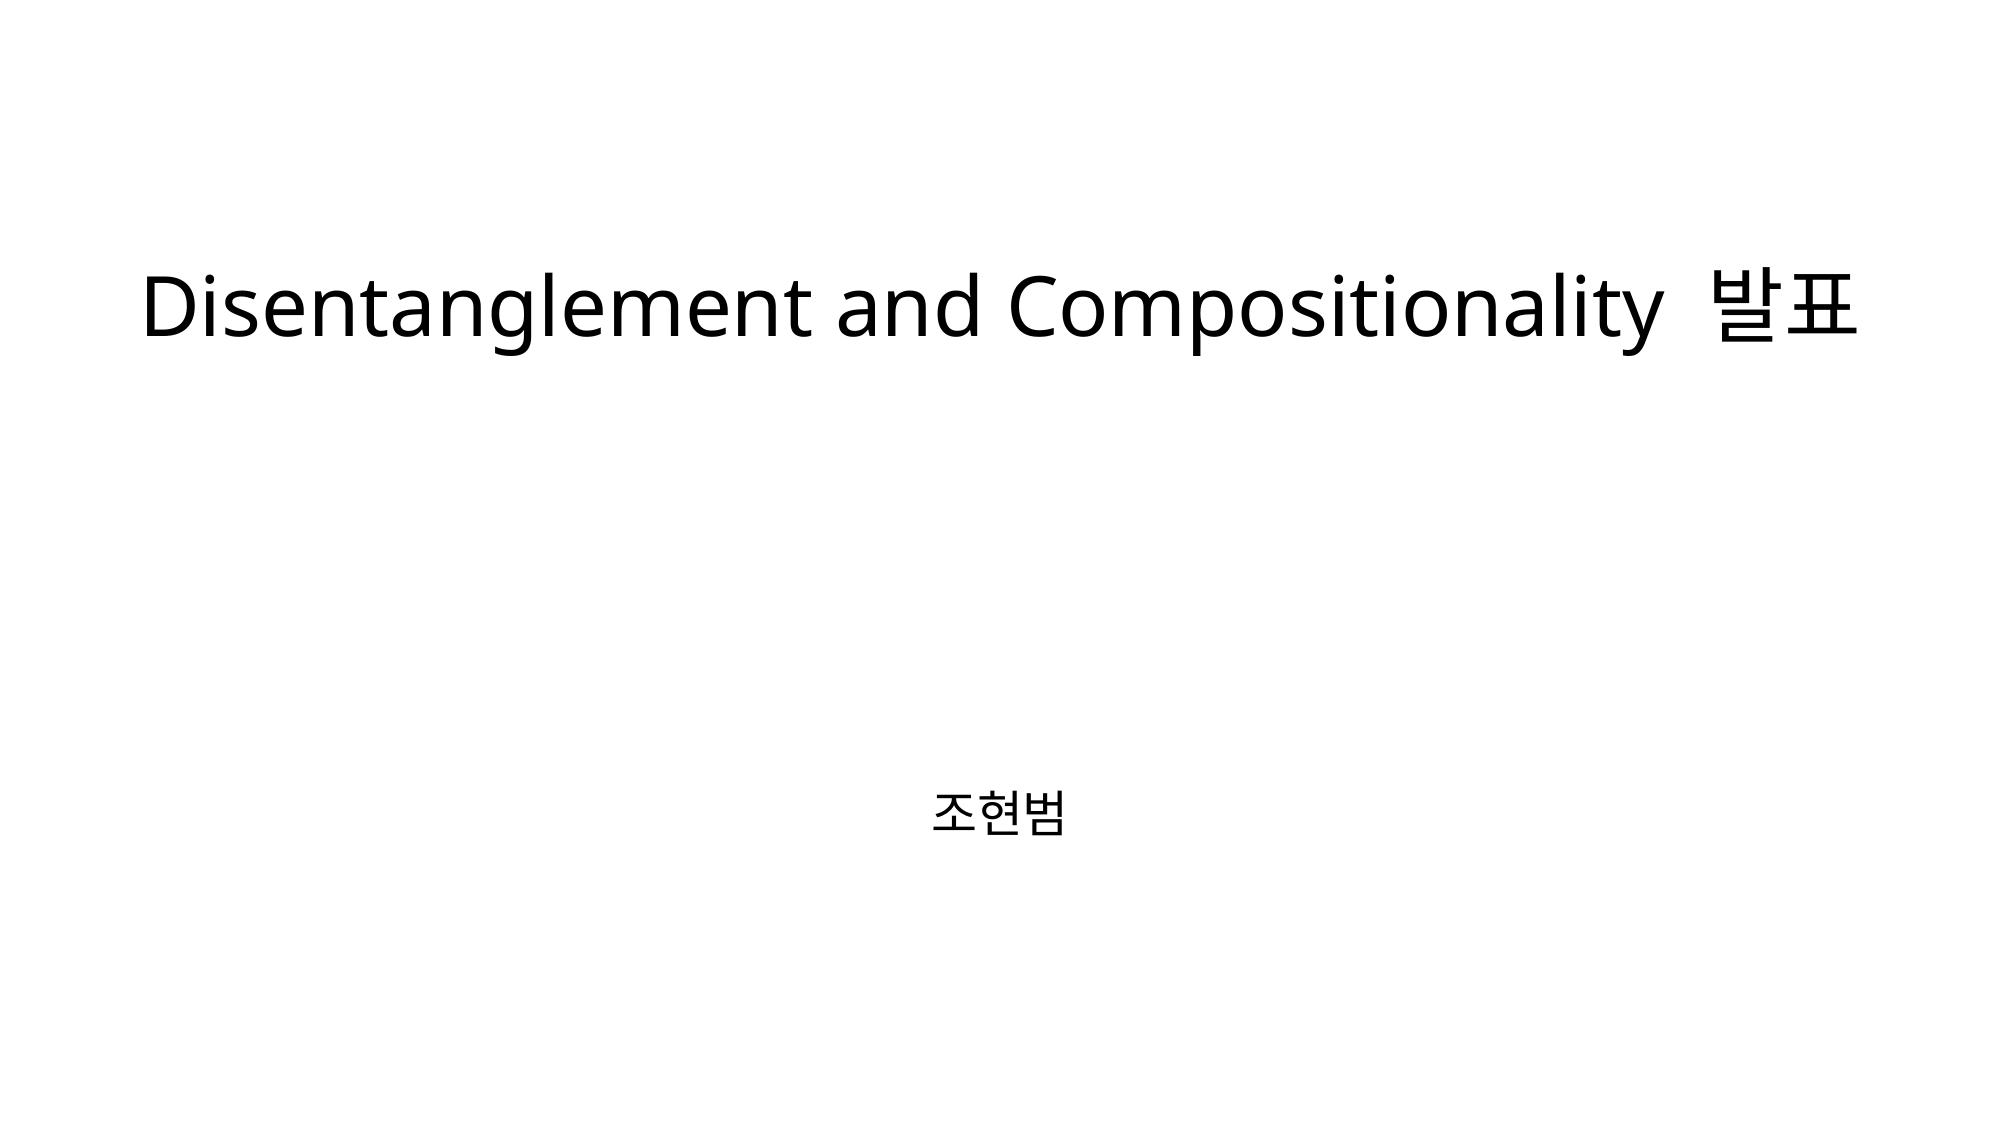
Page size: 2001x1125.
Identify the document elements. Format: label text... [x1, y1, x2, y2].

subtitle 조현범 [249, 781, 1750, 1053]
title Disentanglement and Compositionality 발표 [0, 121, 2000, 363]
